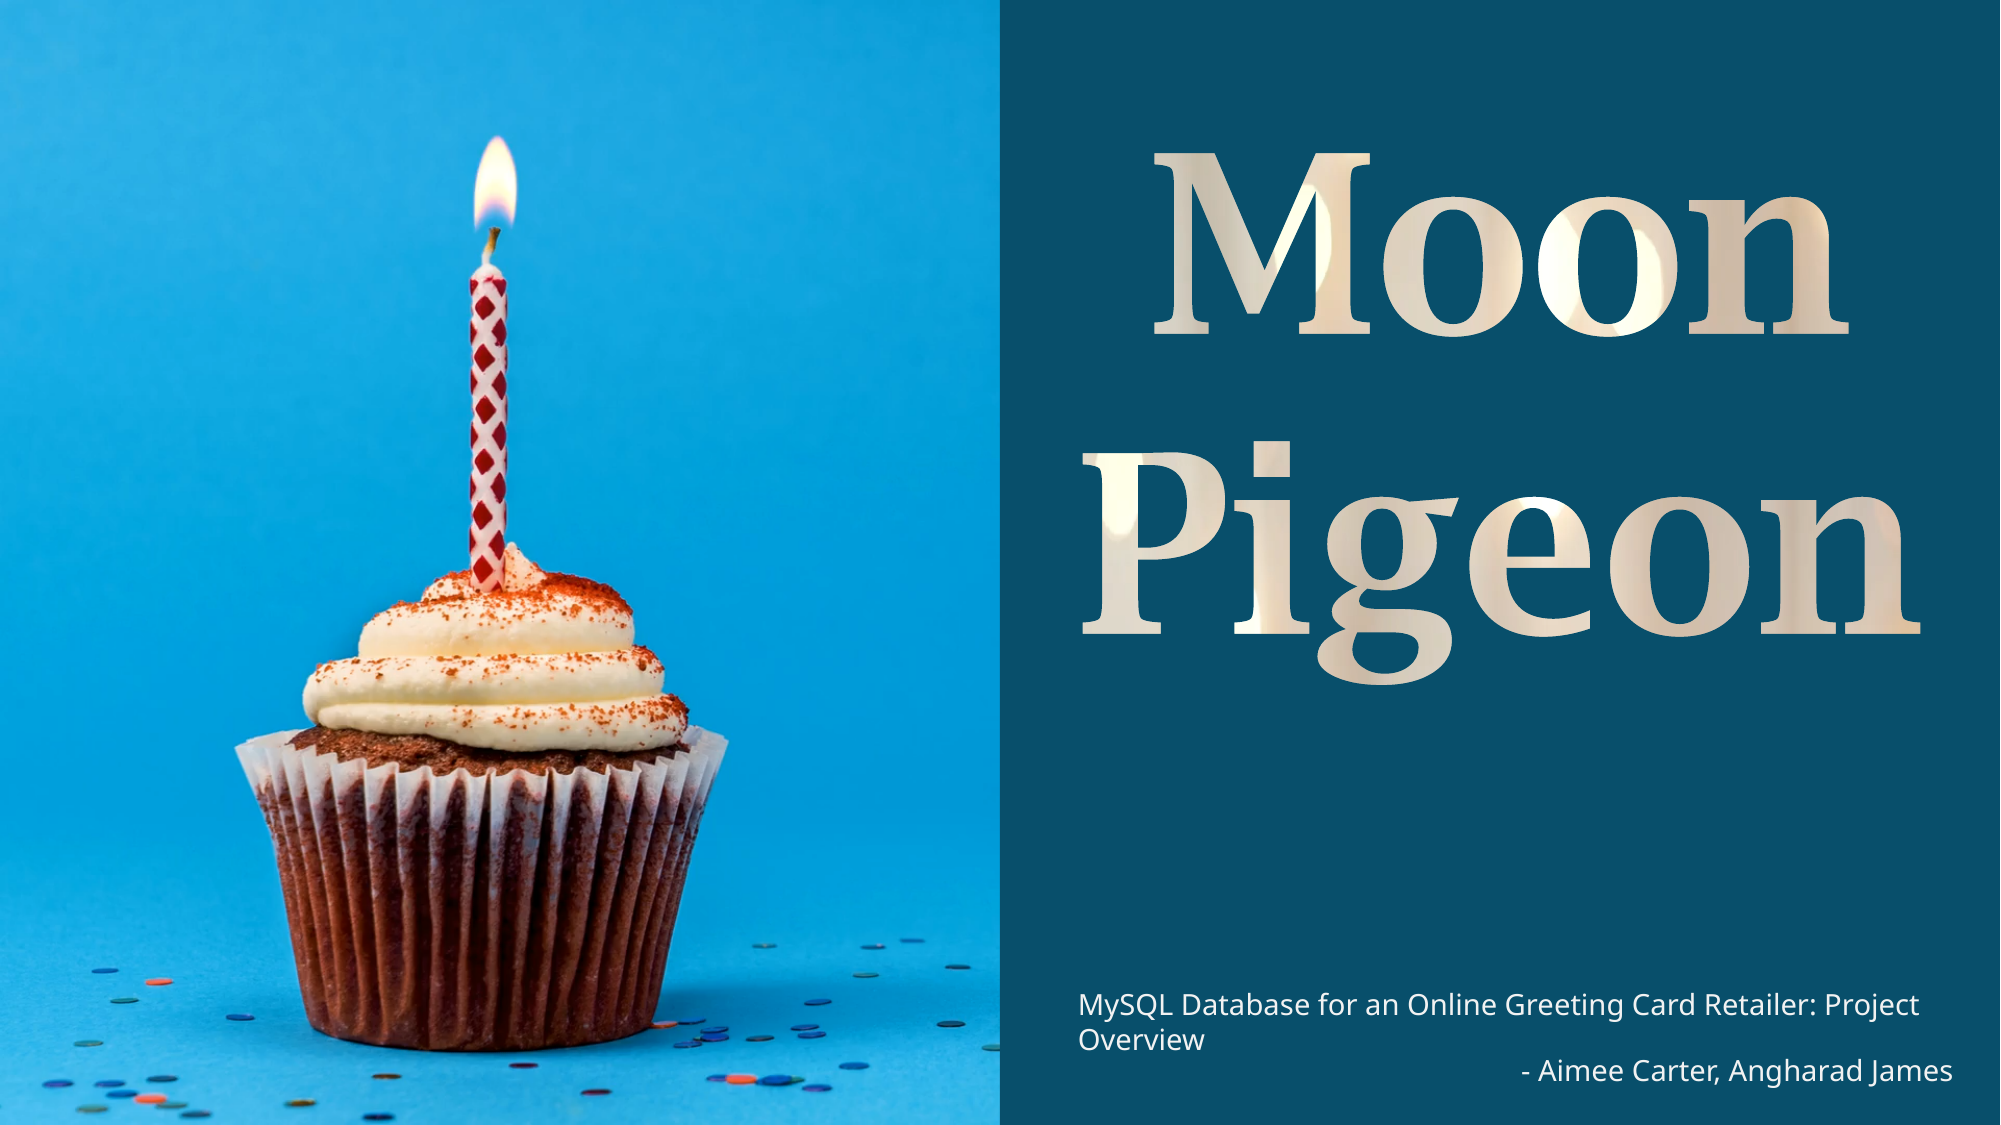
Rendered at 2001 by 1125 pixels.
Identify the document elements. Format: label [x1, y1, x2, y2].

text_box [0, 0, 999, 1125]
text_box [999, 0, 2000, 1125]
